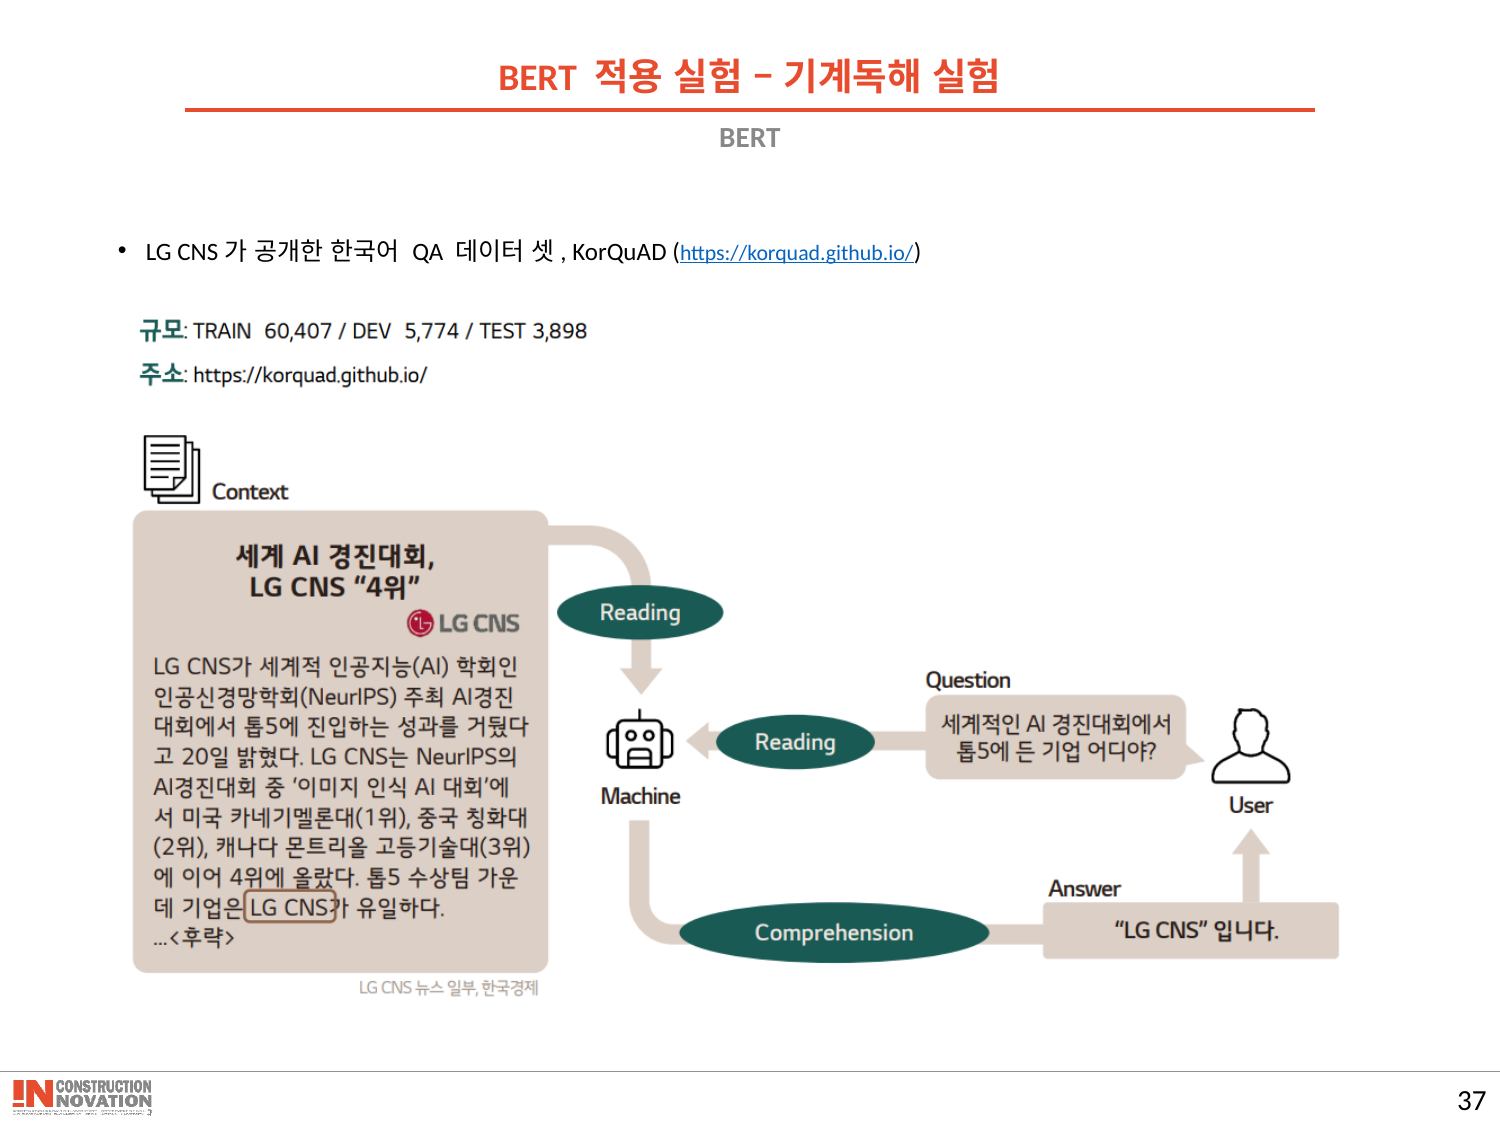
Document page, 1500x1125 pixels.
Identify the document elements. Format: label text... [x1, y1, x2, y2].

picture [0, 1067, 168, 1124]
text_box LG CNS가 공개한 한국어 QA 데이터 셋, KorQuAD (https://korquad.github.io/) [103, 221, 1397, 295]
picture [127, 415, 1349, 1007]
list BERT 적용 실험 – 기계독해 실험 [379, 50, 1121, 104]
title BERT [465, 114, 1034, 163]
picture [132, 304, 606, 400]
